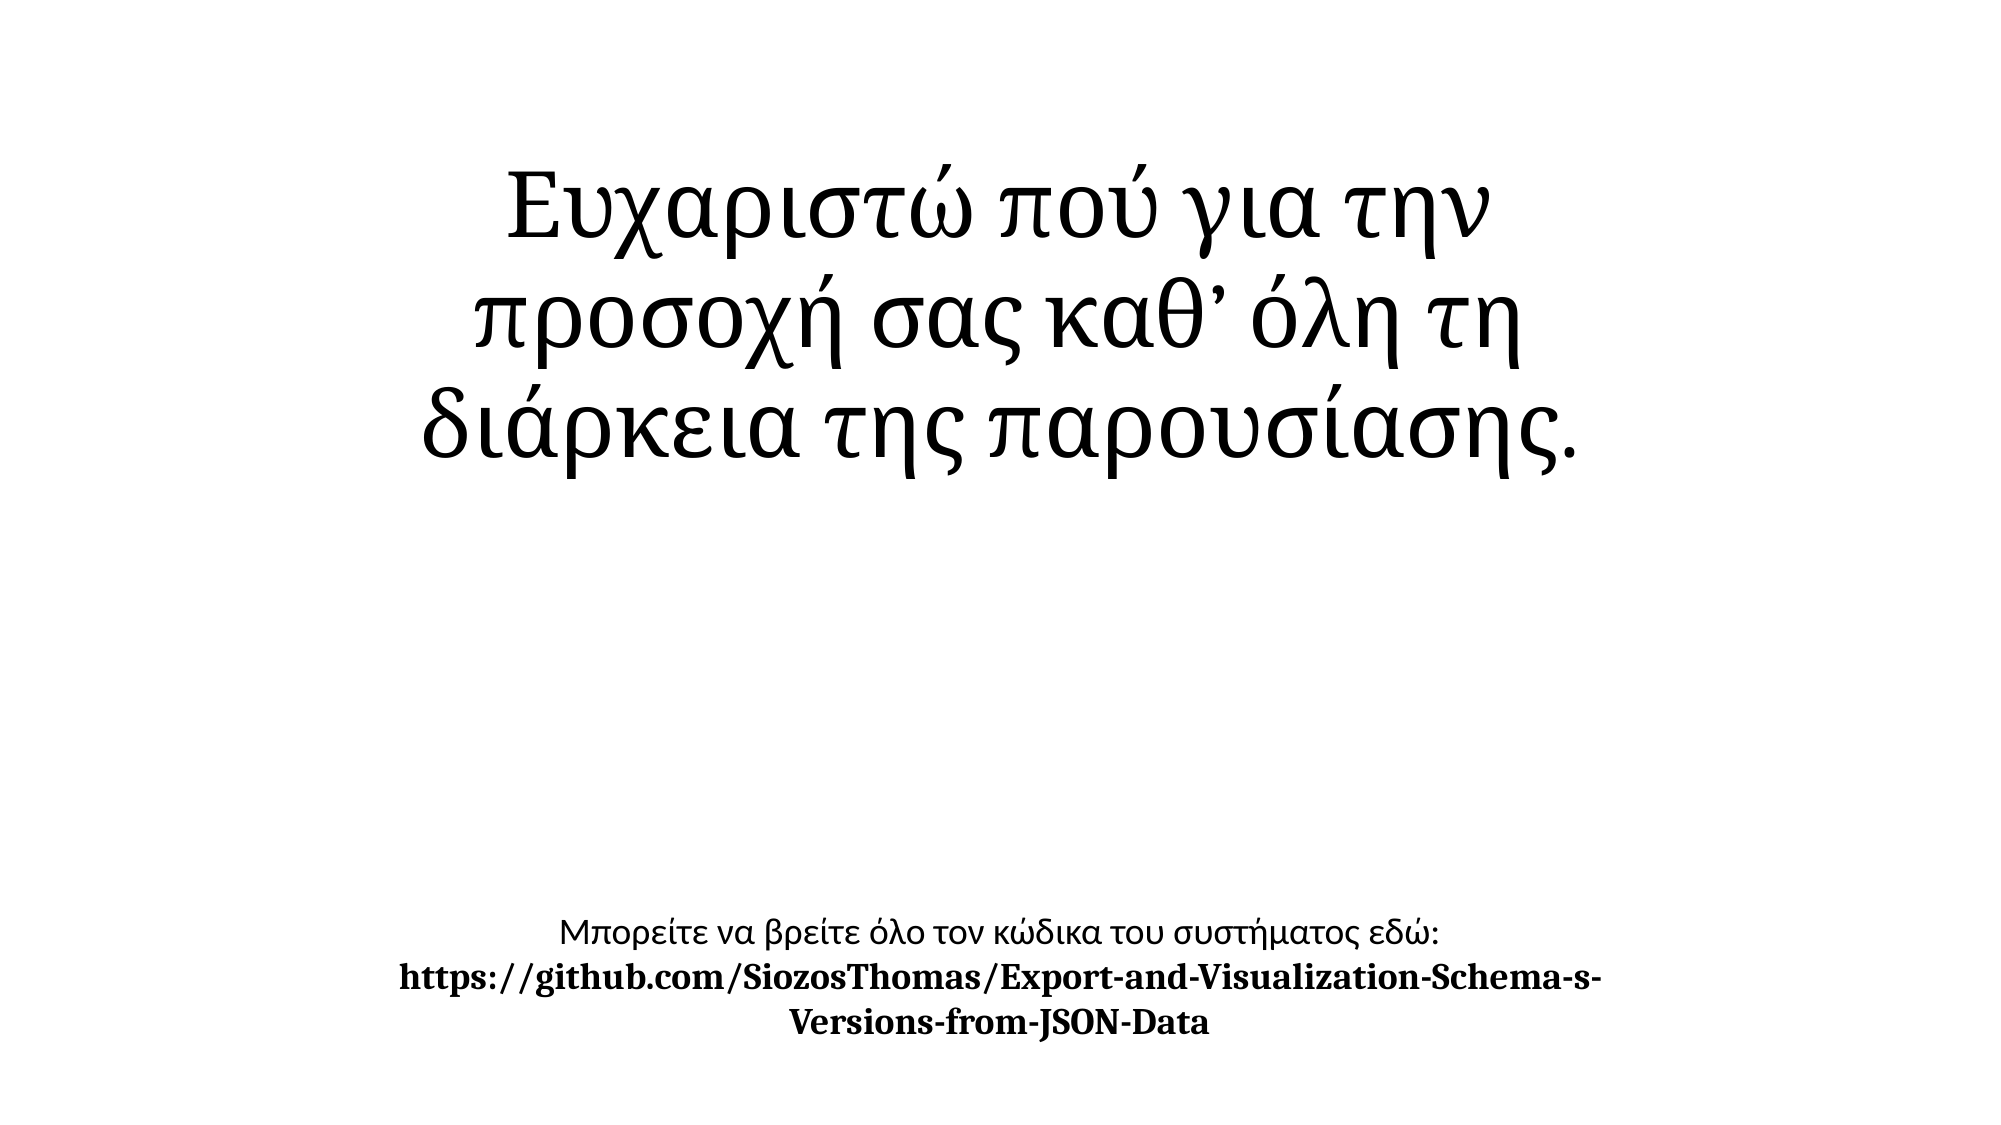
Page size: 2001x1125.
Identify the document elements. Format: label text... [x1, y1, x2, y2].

text_box Ευχαριστώ πού για την προσοχή σας καθ’ όλη τη διάρκεια της παρουσίασης. [370, 138, 1630, 484]
text_box Μπορείτε να βρείτε όλο τον κώδικα του συστήματος εδώ: https://github.com/SiozosThomas/Export-and-Visualization-Schema-s-Versions-from-JSON-Data [309, 899, 1691, 1095]
